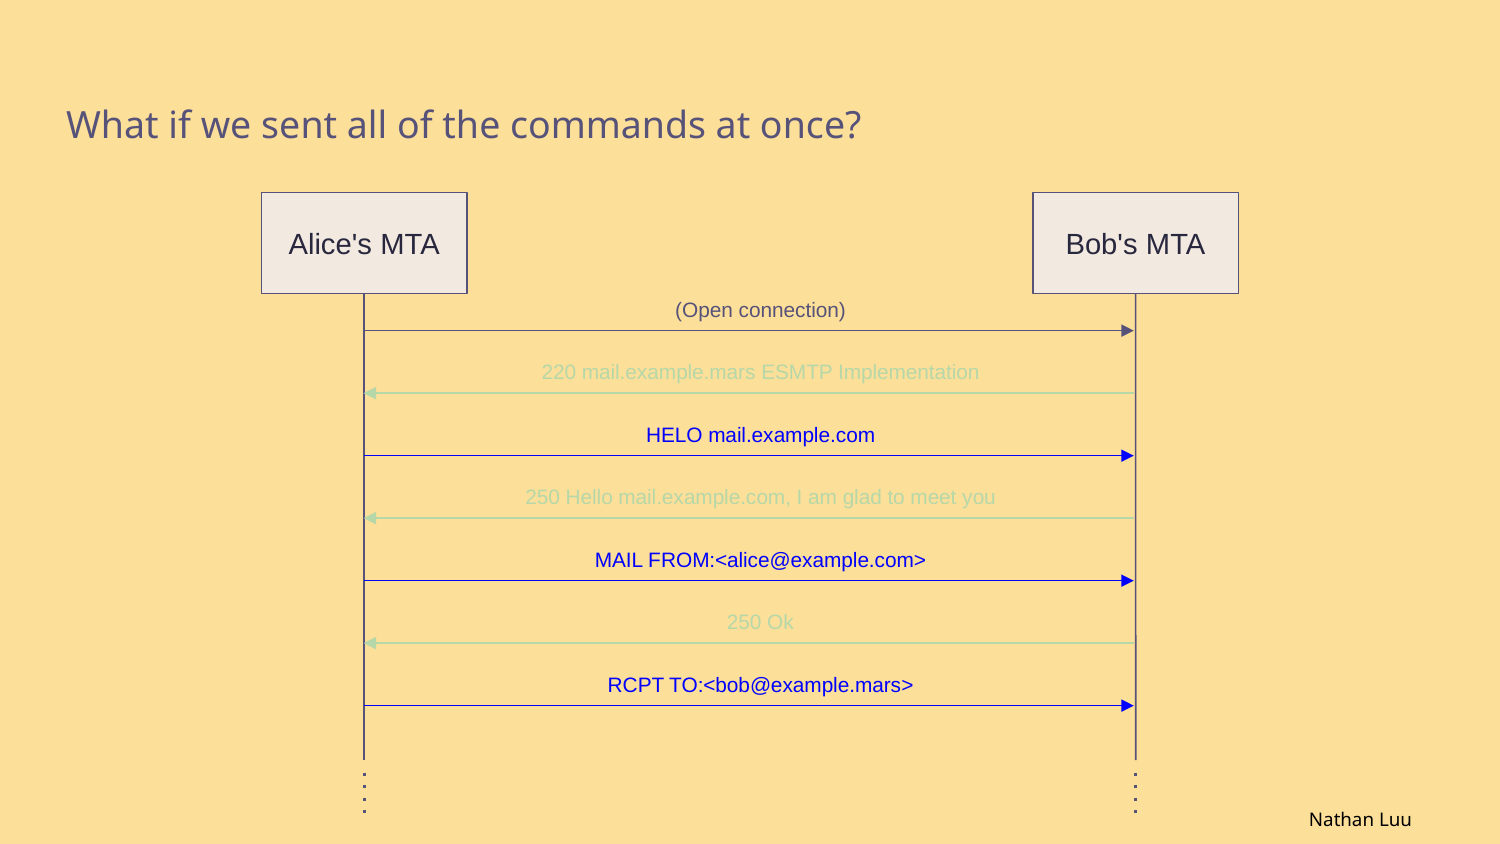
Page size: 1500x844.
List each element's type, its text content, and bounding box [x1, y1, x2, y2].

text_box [365, 331, 1121, 339]
text_box RCPT TO:<bob@example.mars> [408, 662, 1113, 704]
text_box Nathan Luu [1293, 796, 1500, 842]
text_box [365, 581, 1121, 589]
text_box Alice's MTA [261, 192, 467, 294]
text_box 250 Ok [408, 599, 1113, 642]
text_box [377, 644, 1134, 705]
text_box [365, 456, 1121, 464]
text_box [377, 394, 1134, 455]
text_box HELO mail.example.com [408, 412, 1113, 454]
text_box (Open connection) [582, 287, 939, 329]
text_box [365, 706, 1121, 714]
list What if we sent all of the commands at once? [51, 79, 1449, 153]
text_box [377, 519, 1134, 580]
text_box 250 Hello mail.example.com, I am glad to meet you [408, 474, 1113, 517]
text_box MAIL FROM:<alice@example.com> [408, 537, 1113, 579]
text_box 220 mail.example.mars ESMTP Implementation [408, 349, 1113, 392]
text_box Bob's MTA [1032, 192, 1239, 294]
